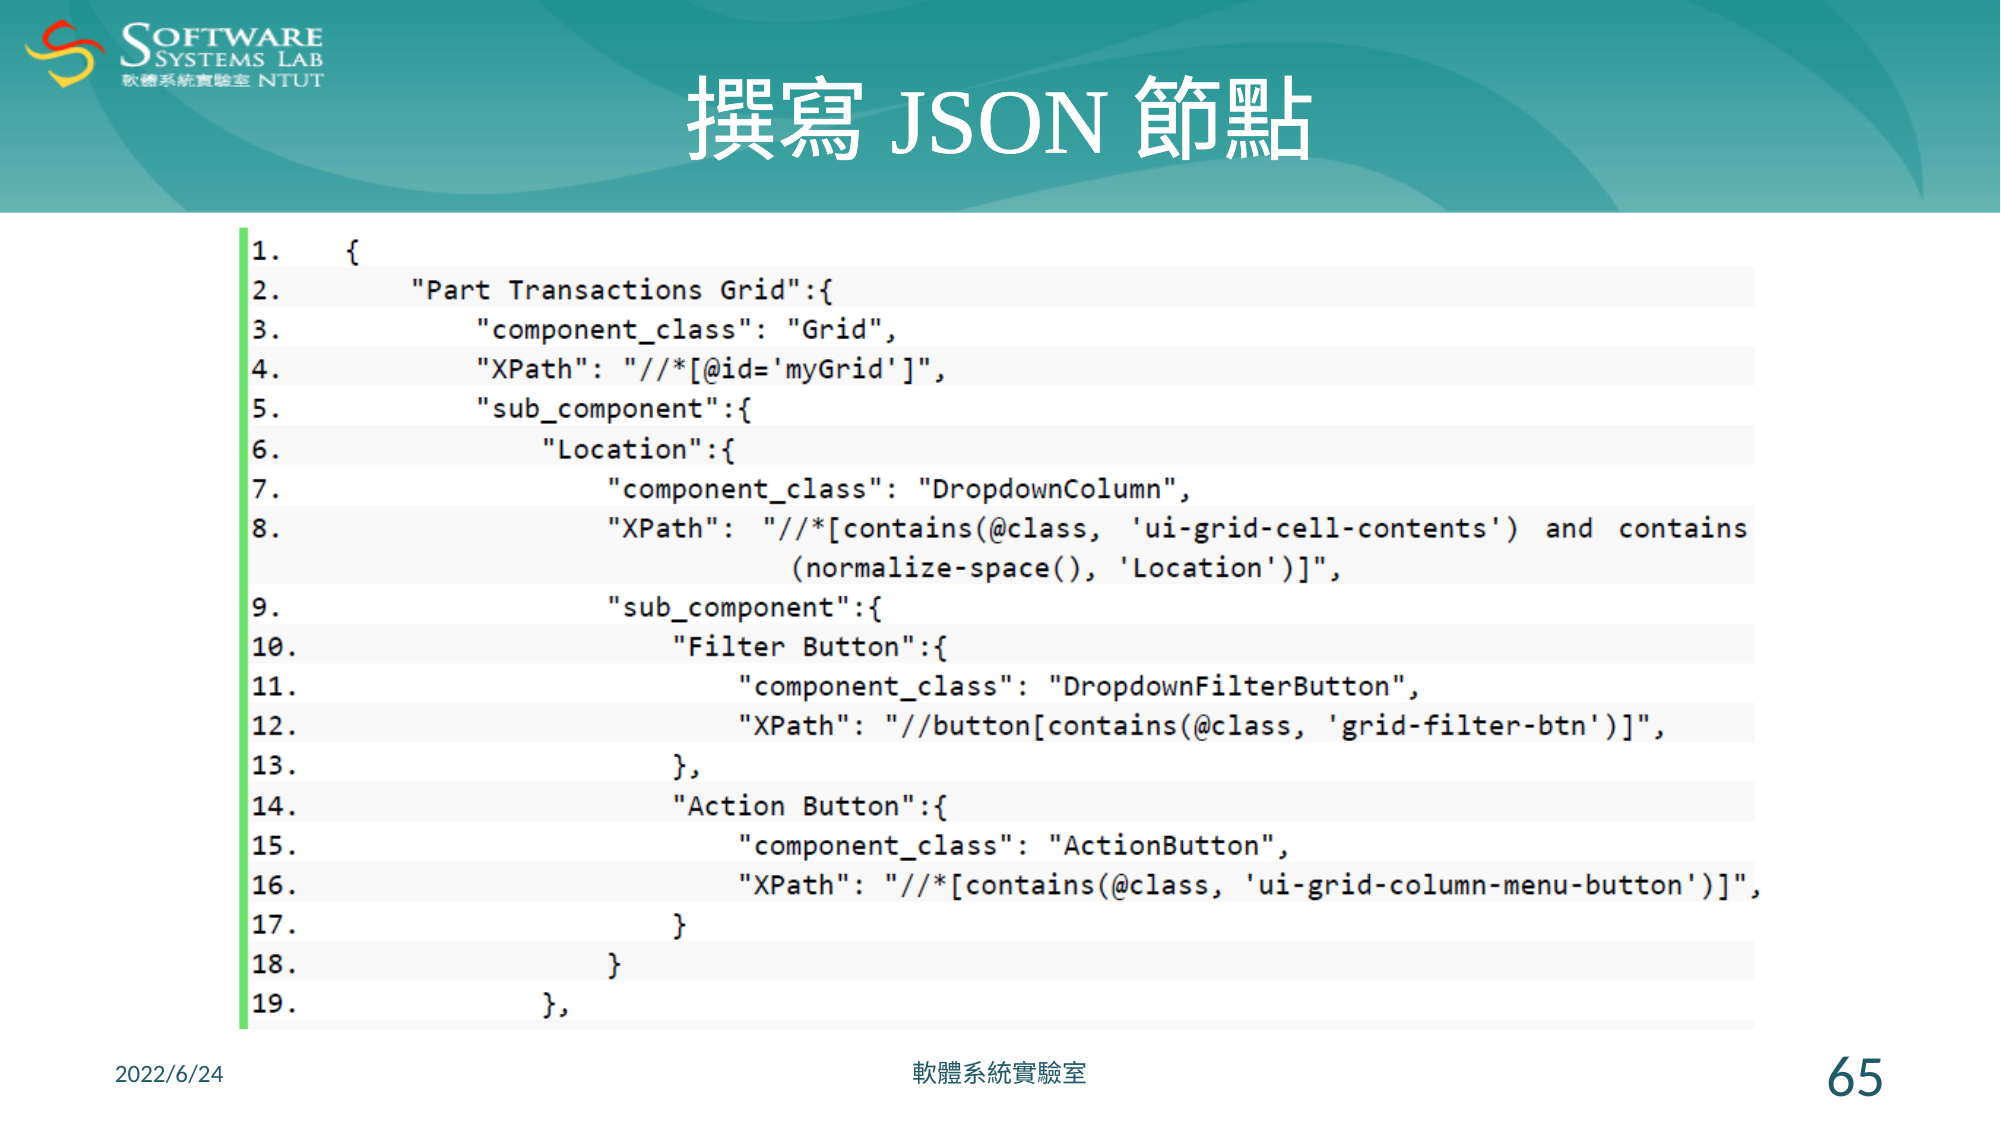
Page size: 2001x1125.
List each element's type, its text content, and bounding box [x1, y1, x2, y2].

title 撰寫JSON節點 [99, 22, 1901, 211]
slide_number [99, 1042, 567, 1103]
footer 軟體系統實驗室 [683, 1042, 1317, 1103]
slide_number 65 [1433, 1042, 1900, 1103]
picture [0, 0, 2001, 1125]
